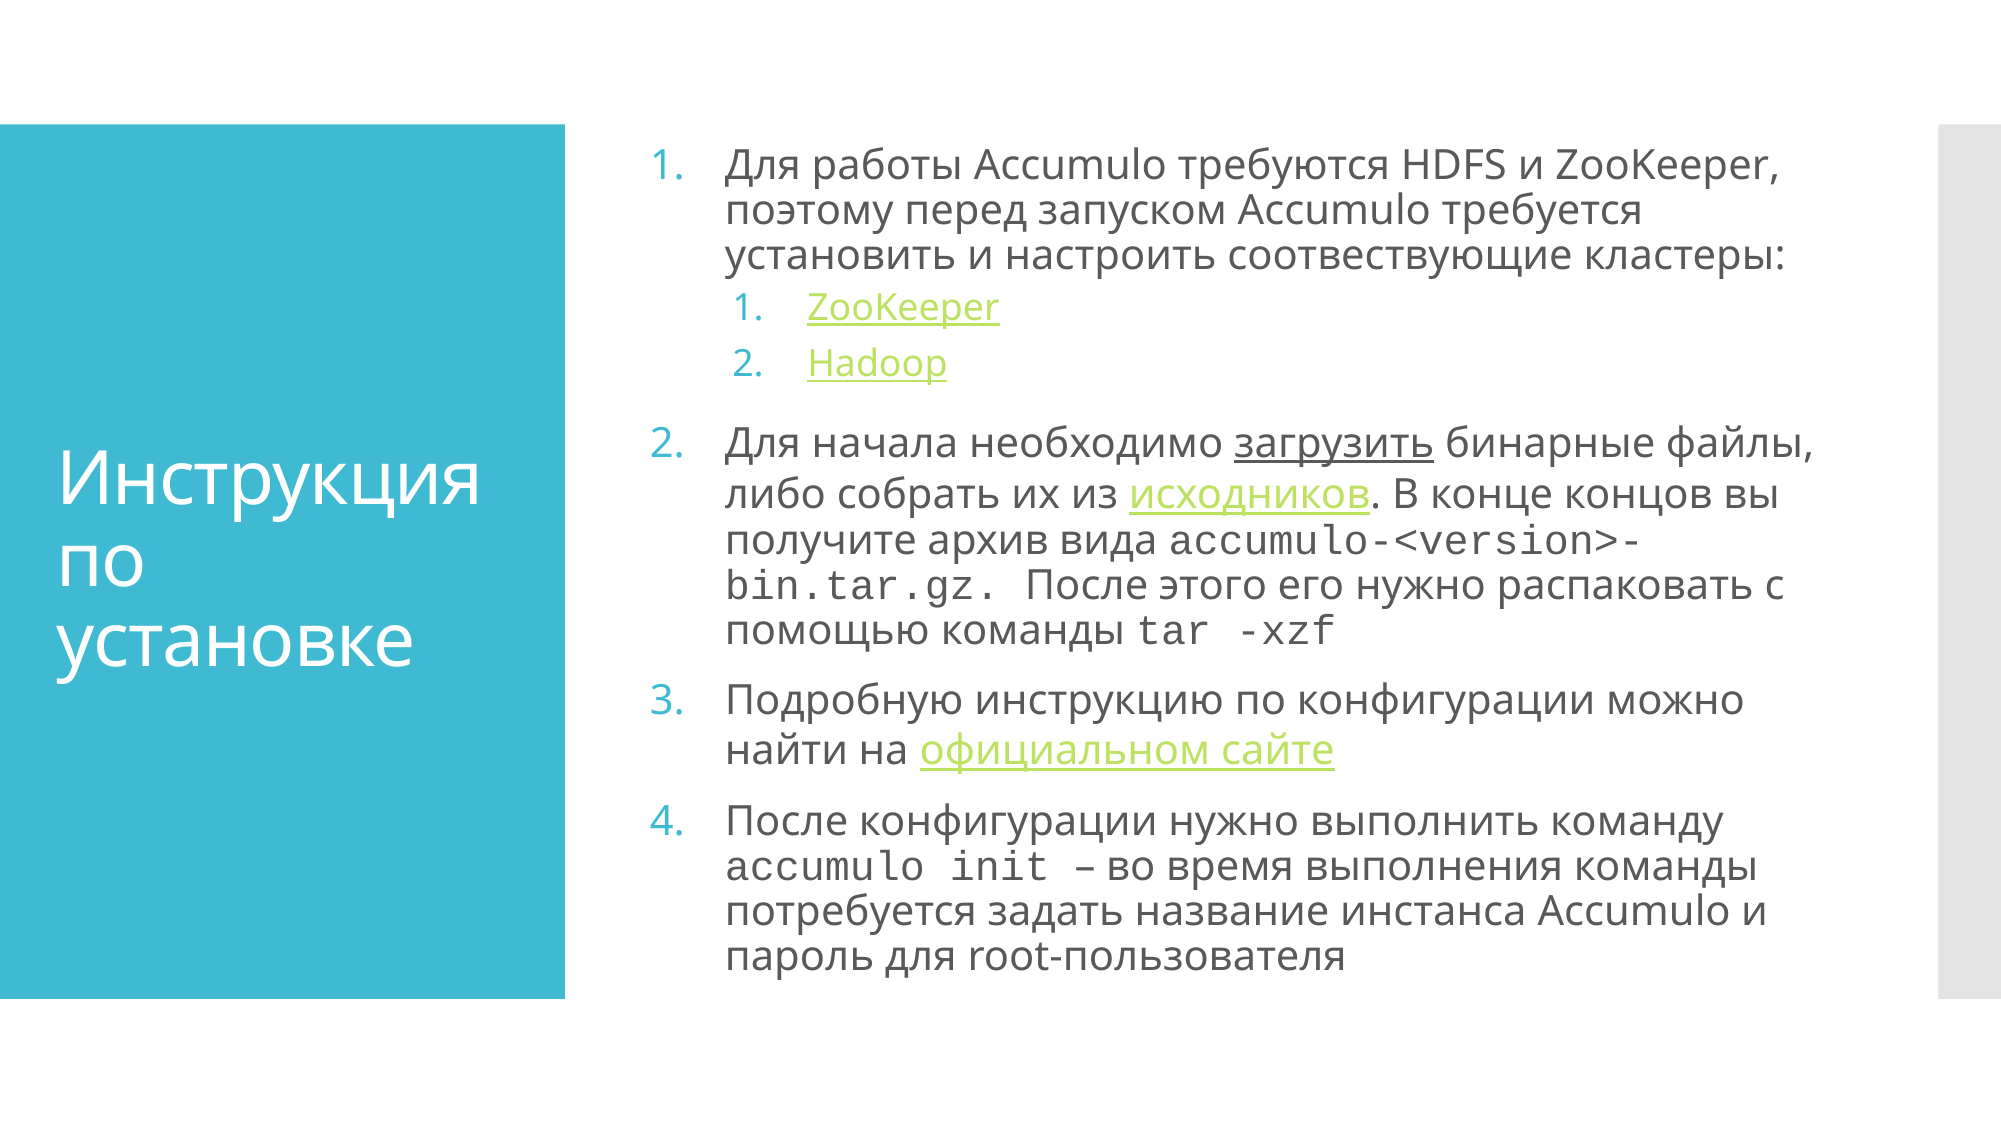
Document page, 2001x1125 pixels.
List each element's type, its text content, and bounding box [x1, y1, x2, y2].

list Для работы Accumulo требуются HDFS и ZooKeeper, поэтому перед запуском Accumulo требуется установить и настроить соотвествующие кластеры: ZooKeeper Hadoop Для начала необходимо загрузить бинарные файлы, либо собрать их из исходников. В конце концов вы получите архив вида accumulo-<version>-bin.tar.gz. После этого его нужно распаковать с помощью команды tar -xzf Подробную инструкцию по конфигурации можно найти на официальном сайте После конфигурации нужно выполнить команду accumulo init – во время выполнения команды потребуется задать название инстанса Accumulo и пароль для root-пользователя [634, 141, 1835, 982]
title Инструкция по установке [41, 184, 525, 940]
